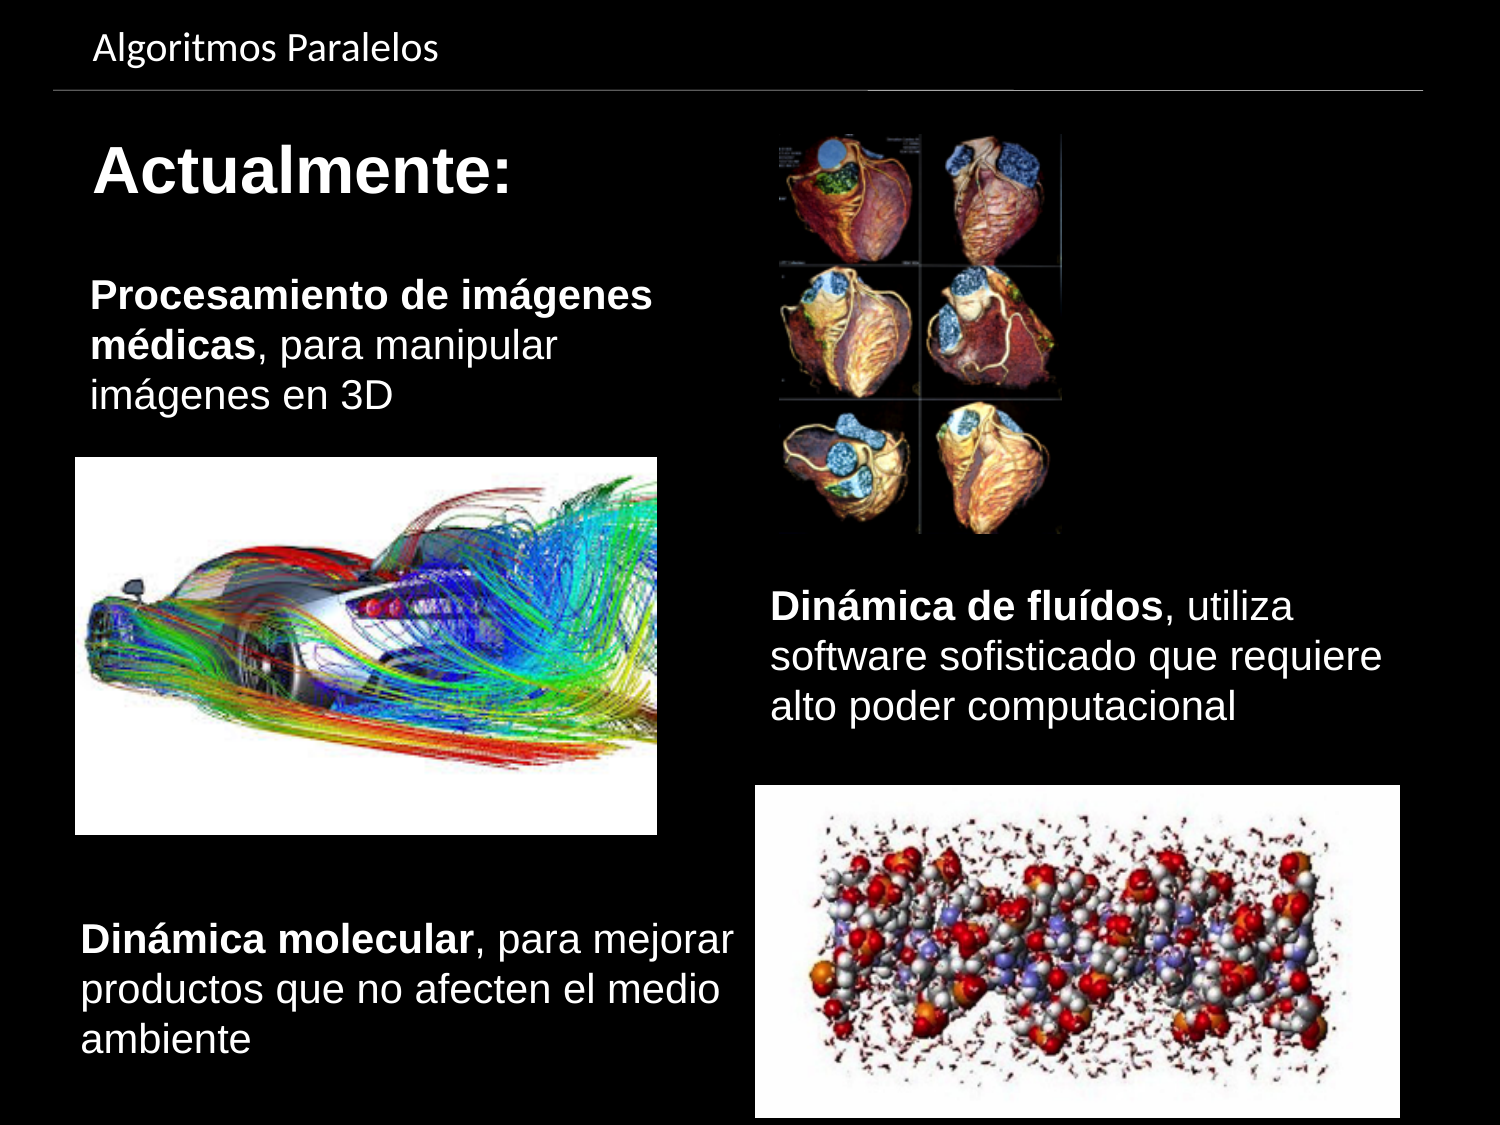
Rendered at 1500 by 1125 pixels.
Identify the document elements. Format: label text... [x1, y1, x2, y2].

text_box Dinámica de fluídos, utiliza software sofisticado que requiere alto poder computacional [755, 571, 1463, 736]
picture [754, 784, 1400, 1119]
text_box Procesamiento de imágenes médicas, para manipular imágenes en 3D [74, 260, 727, 426]
text_box Dinámica molecular, para mejorar productos que no afecten el medio ambiente [65, 904, 749, 1070]
picture [778, 134, 1062, 534]
picture [74, 457, 657, 836]
text_box Actualmente: [77, 119, 530, 214]
text_box Algoritmos Paralelos [77, 12, 455, 78]
